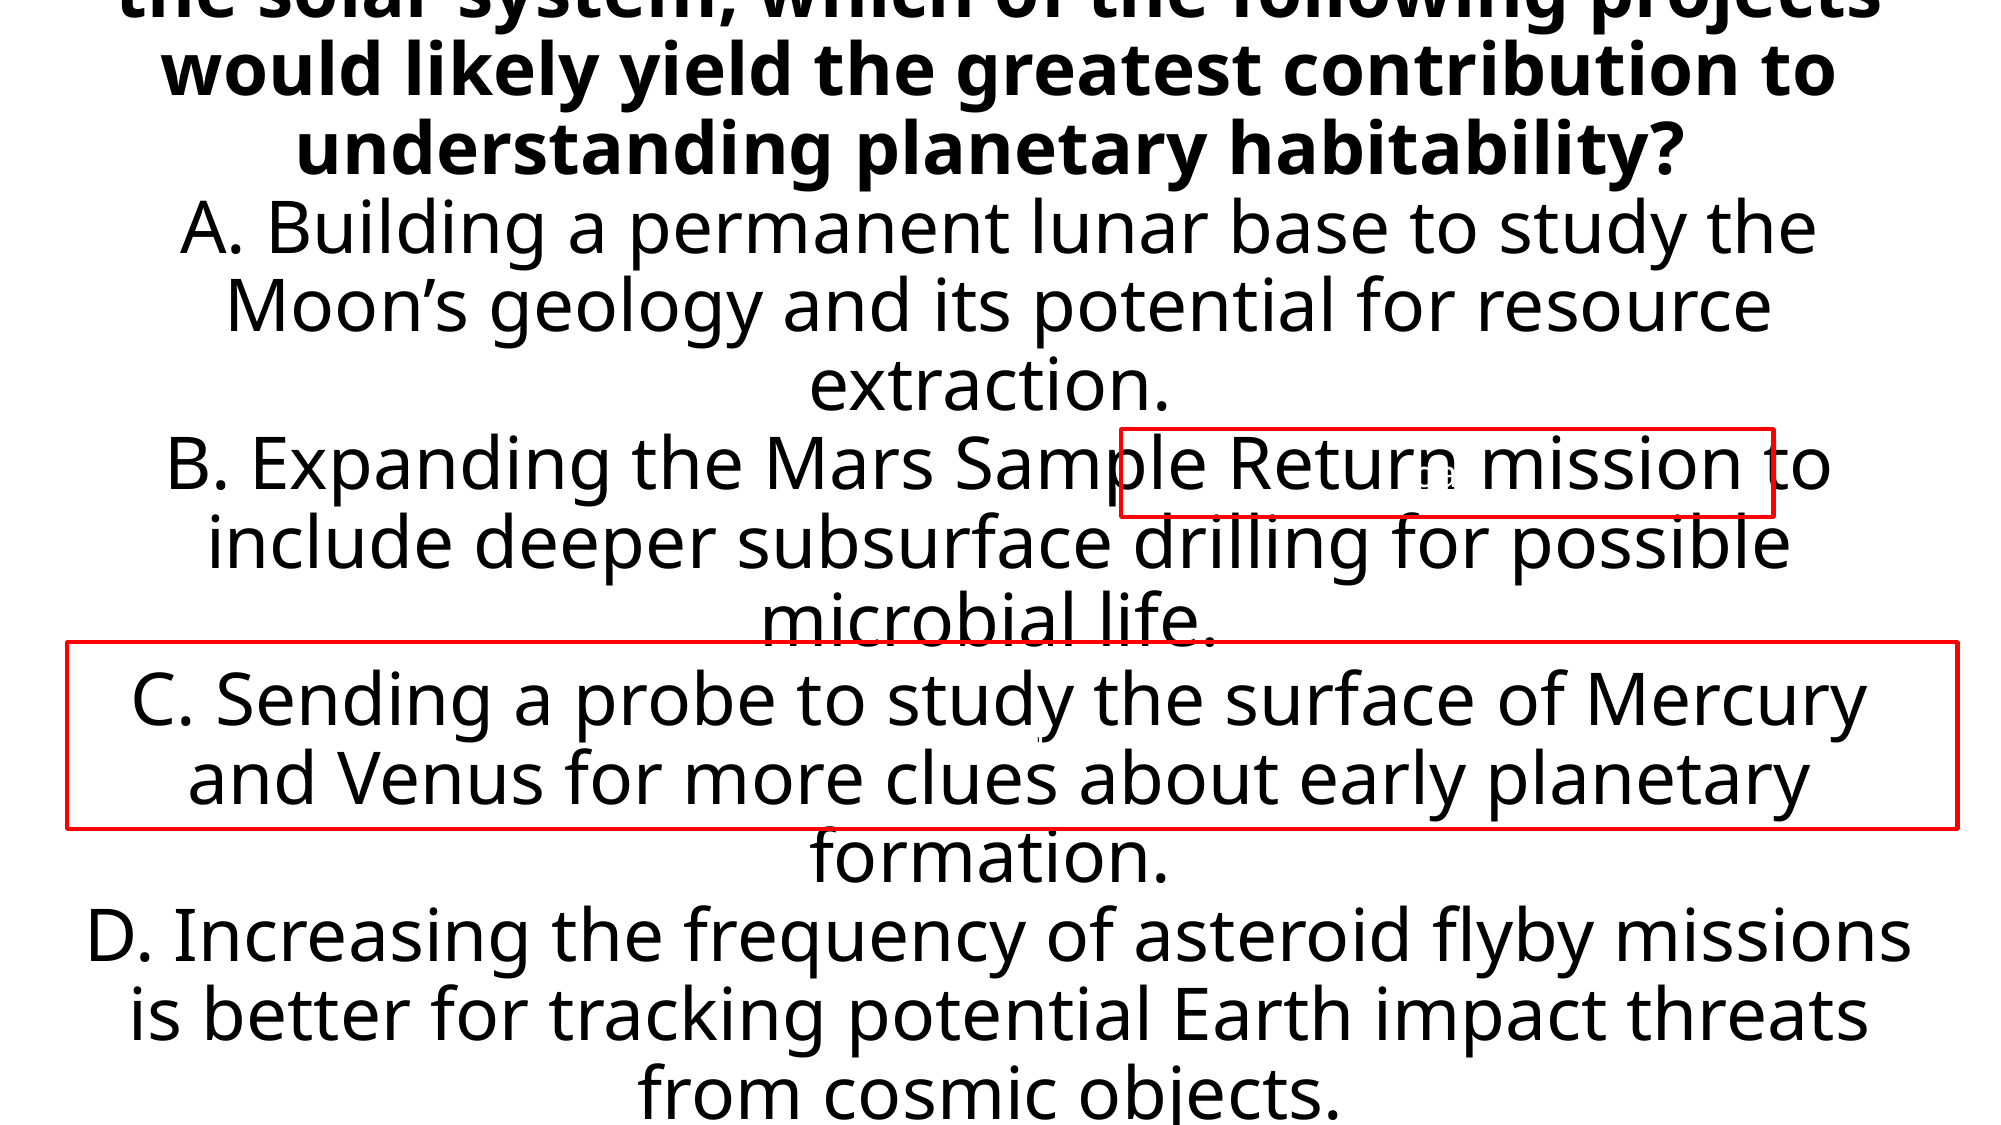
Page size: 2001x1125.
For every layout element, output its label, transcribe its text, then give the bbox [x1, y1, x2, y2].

title A team of scientists is deciding how to allocate limited funding for space exploration. Based on the most recent advancements and discoveries about the solar system, which of the following projects would likely yield the greatest contribution to understanding planetary habitability? A. Building a permanent lunar base to study the Moon’s geology and its potential for resource extraction. B. Expanding the Mars Sample Return mission to include deeper subsurface drilling for possible microbial life. C. Sending a probe to study the surface of Mercury and Venus for more clues about early planetary formation. D. Increasing the frequency of asteroid flyby missions is better for tracking potential Earth impact threats from cosmic objects. [42, 608, 1958, 1125]
text_box gag [66, 641, 1958, 830]
text_box gag [1120, 428, 1774, 517]
